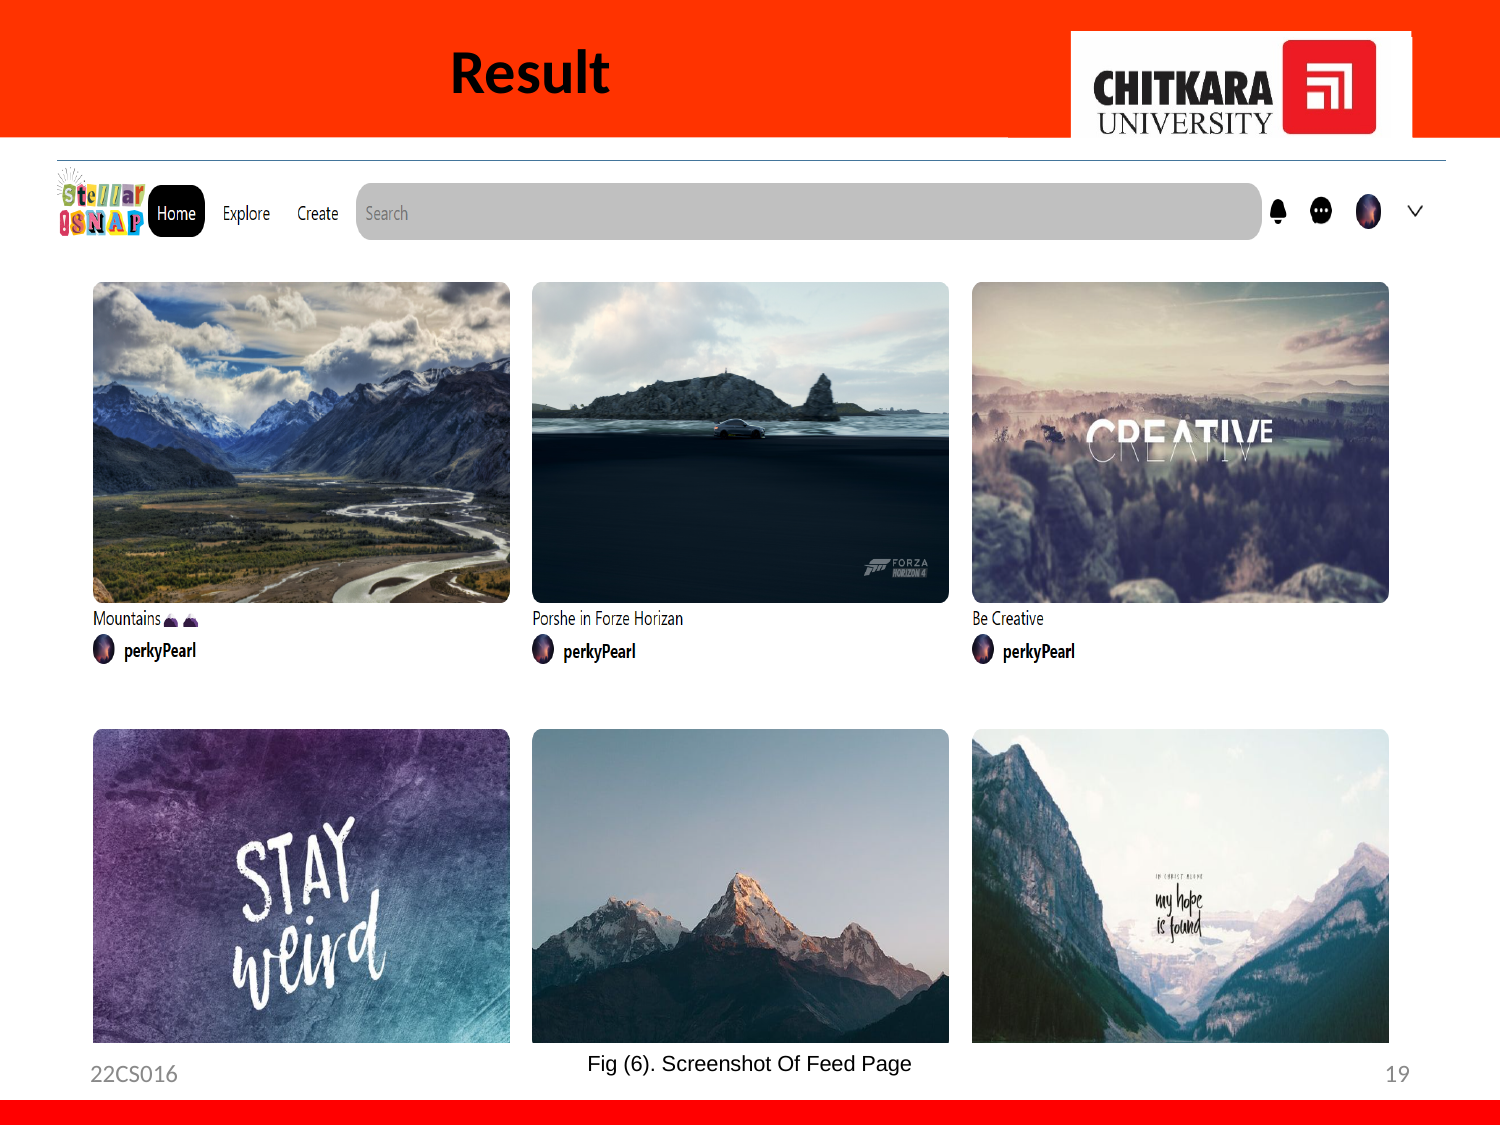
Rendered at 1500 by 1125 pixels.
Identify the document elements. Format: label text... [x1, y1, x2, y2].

slide_number 19 [1074, 1051, 1425, 1103]
picture [56, 159, 1446, 1043]
picture [1074, 37, 1391, 138]
title Result [0, 0, 1063, 138]
text_box Fig (6). Screenshot Of Feed Page [374, 1051, 1125, 1084]
slide_number 22CS016 [75, 1051, 425, 1103]
